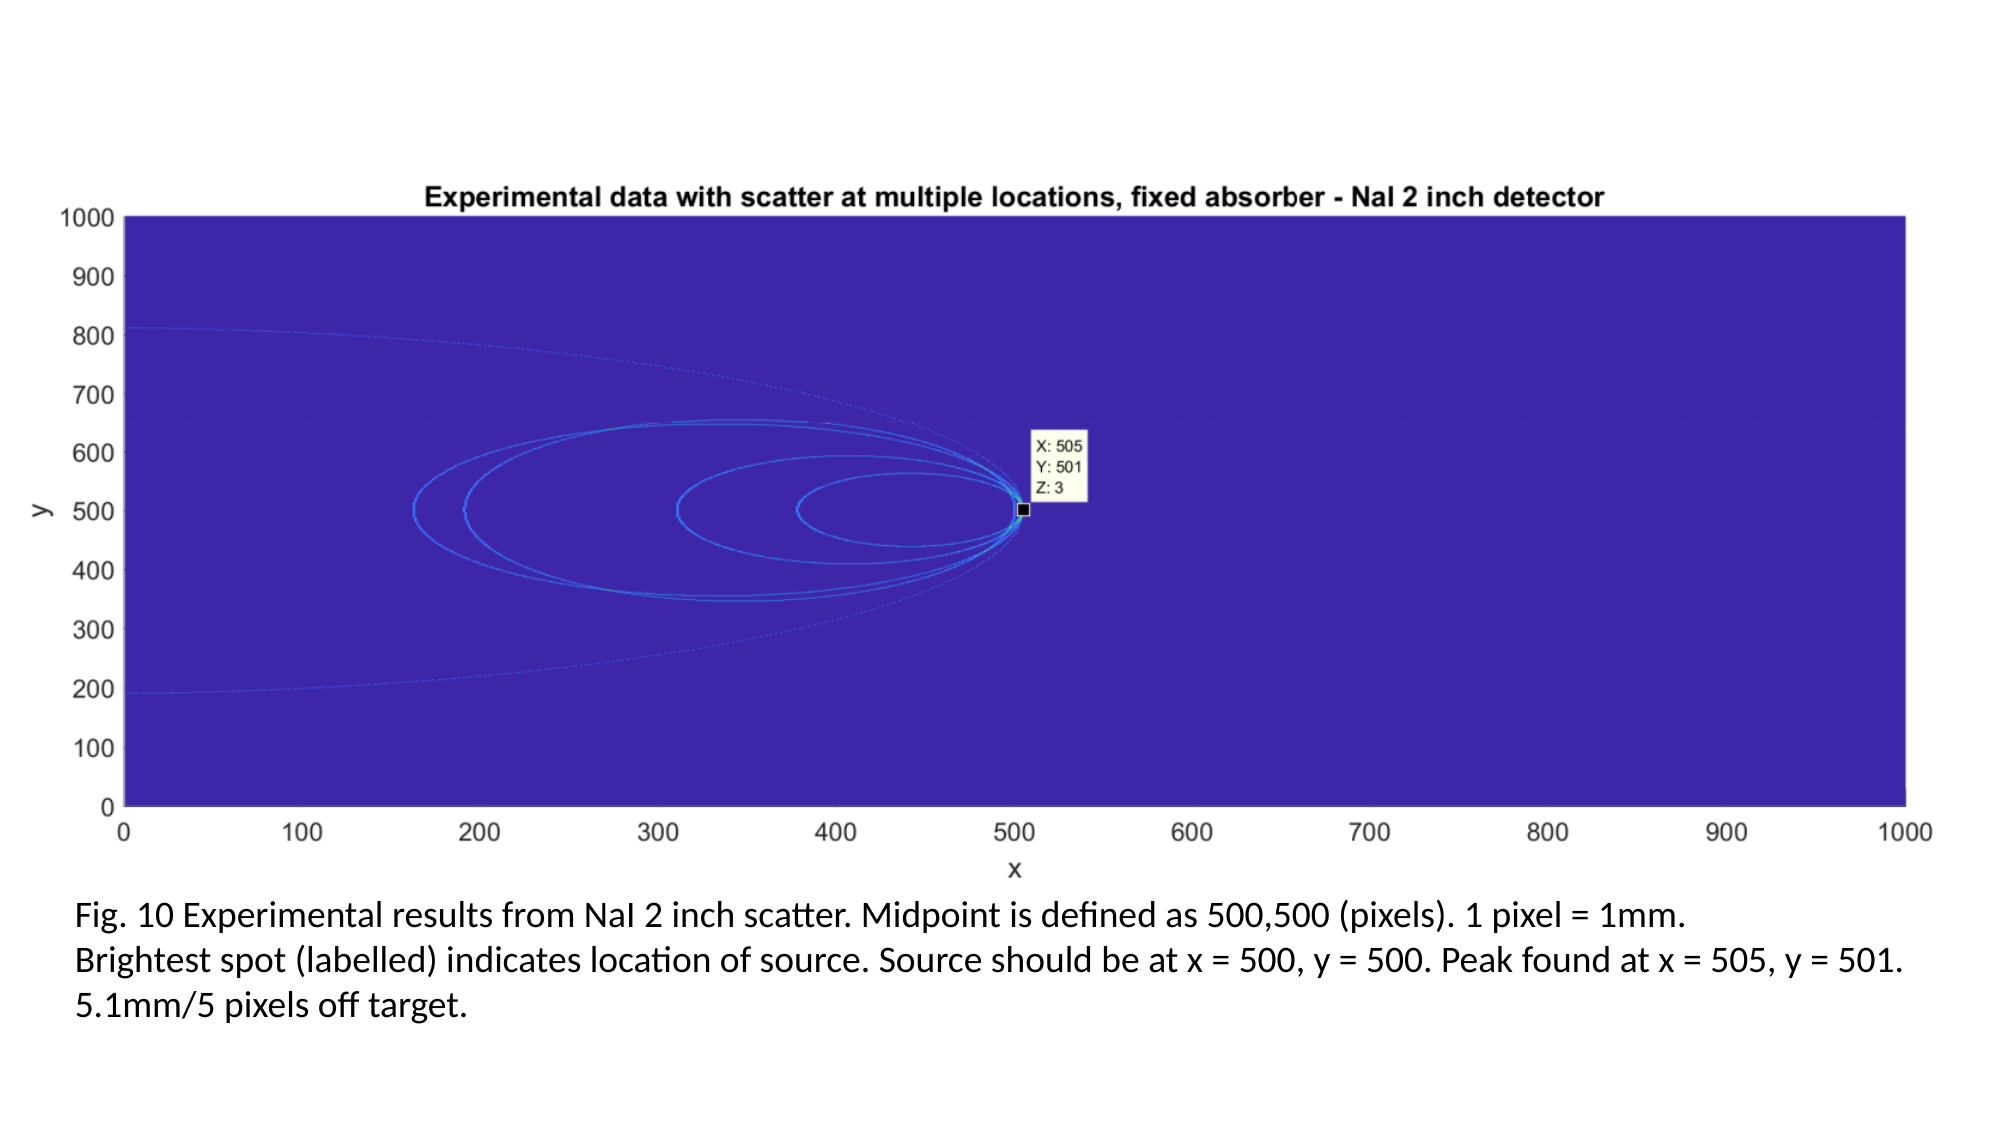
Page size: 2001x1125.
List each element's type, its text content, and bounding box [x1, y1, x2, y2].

text_box Fig. 10 Experimental results from NaI 2 inch scatter. Midpoint is defined as 500,500 (pixels). 1 pixel = 1mm. Brightest spot (labelled) indicates location of source. Source should be at x = 500, y = 500. Peak found at x = 505, y = 501. 5.1mm/5 pixels off target. [60, 883, 1922, 1033]
picture [8, 162, 1949, 883]
